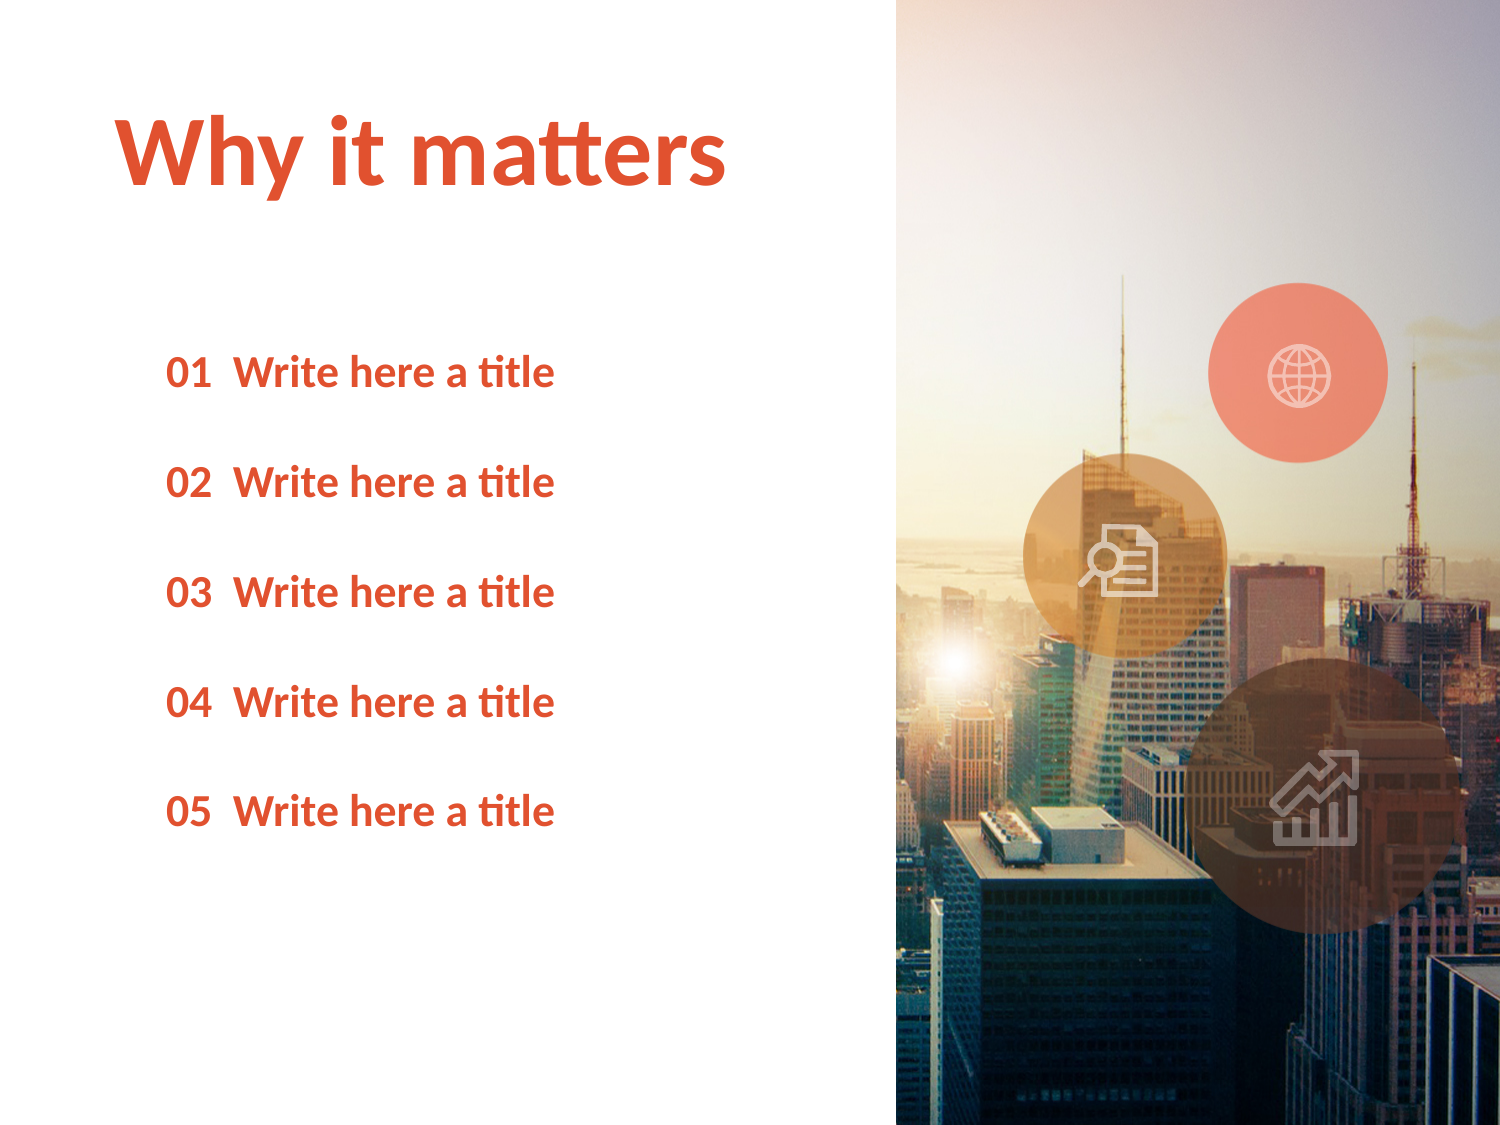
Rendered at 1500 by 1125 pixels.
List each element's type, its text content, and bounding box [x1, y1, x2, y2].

picture [0, 0, 1500, 1125]
text_box 01 Write here a title 02 Write here a title 03 Write here a title 04 Write here a title 05 Write here a title [151, 278, 739, 844]
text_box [1077, 344, 1360, 847]
text_box Why it matters [100, 78, 833, 213]
